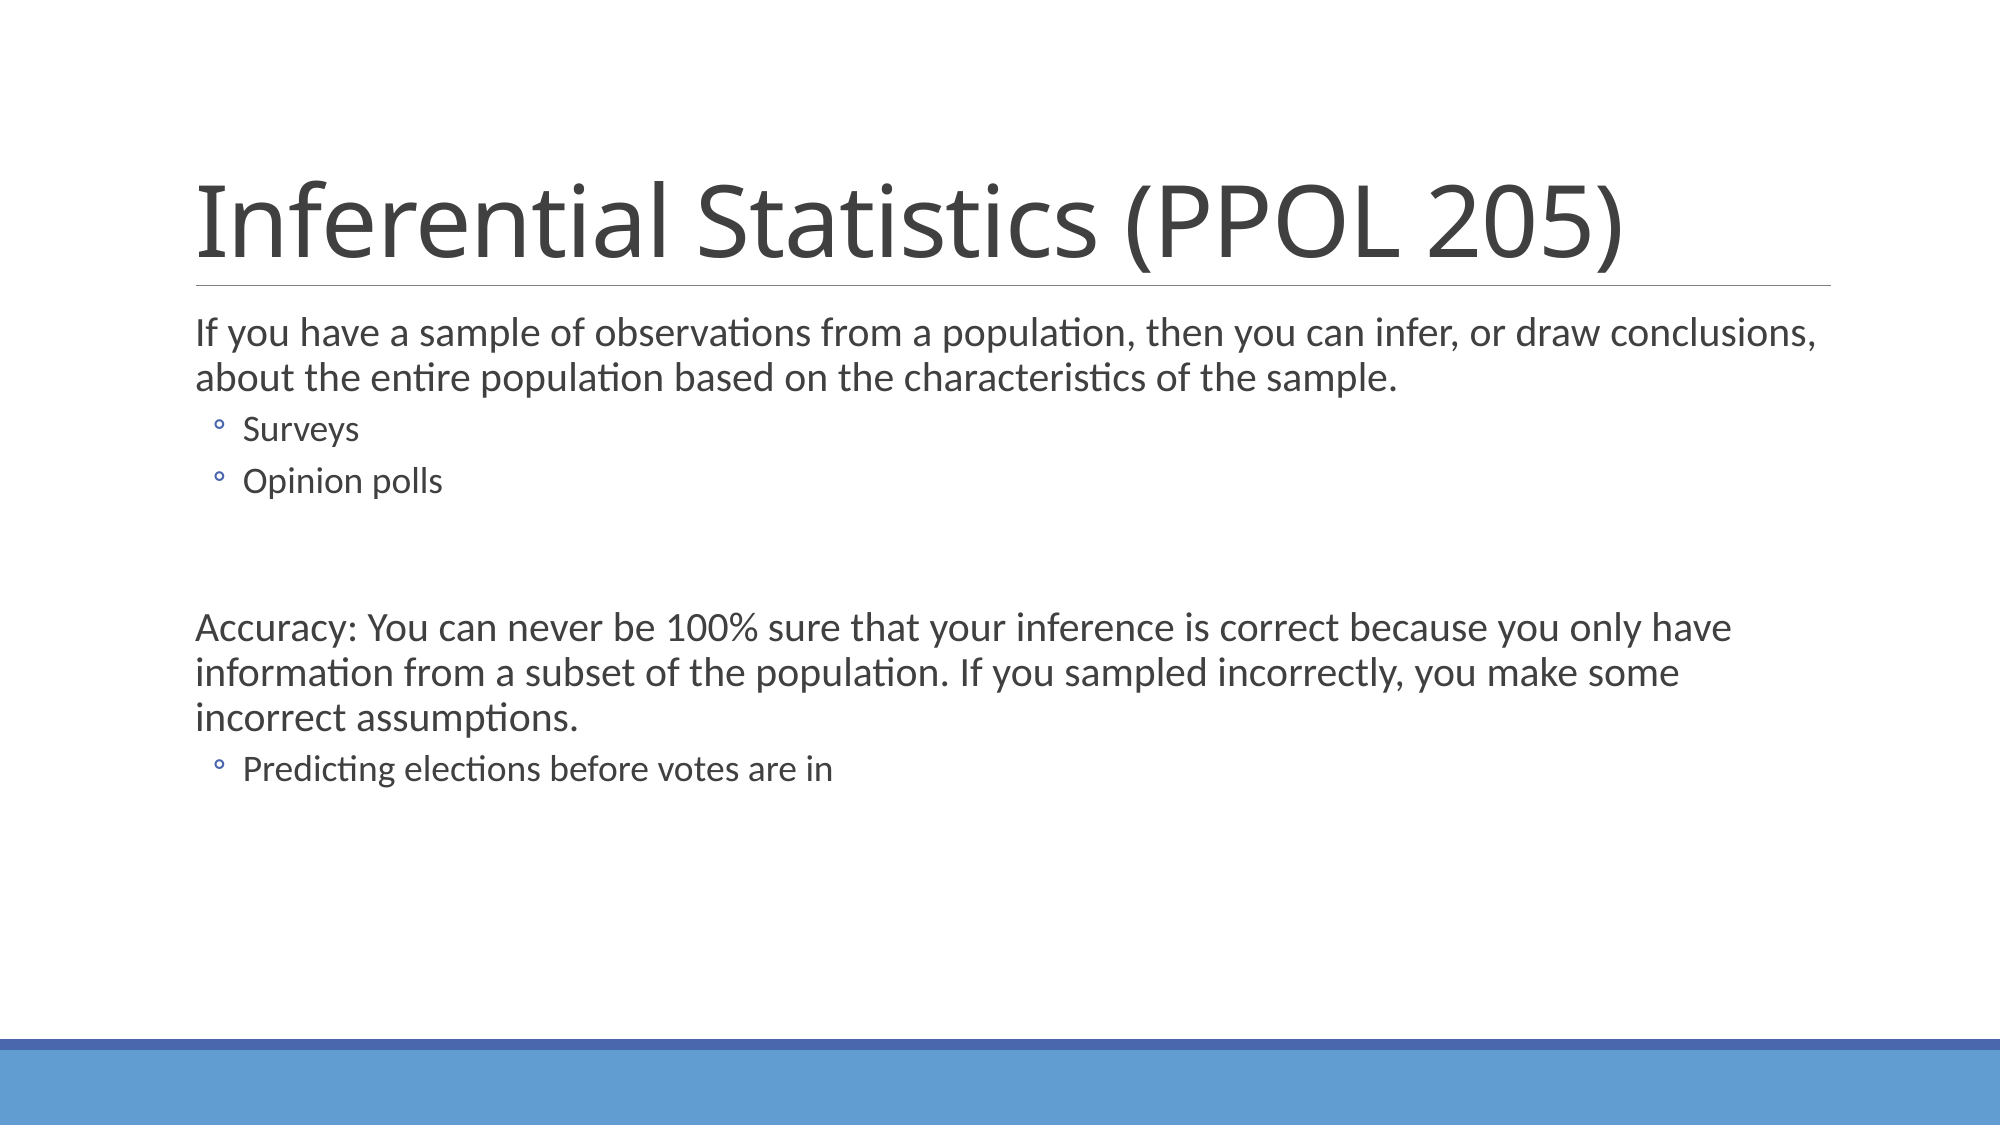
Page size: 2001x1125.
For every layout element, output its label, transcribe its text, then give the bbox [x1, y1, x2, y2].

list If you have a sample of observations from a population, then you can infer, or draw conclusions, about the entire population based on the characteristics of the sample. Surveys Opinion polls Accuracy: You can never be 100% sure that your inference is correct because you only have information from a subset of the population. If you sampled incorrectly, you make some incorrect assumptions. Predicting elections before votes are in [180, 302, 1830, 963]
title Inferential Statistics (PPOL 205) [180, 47, 1830, 285]
